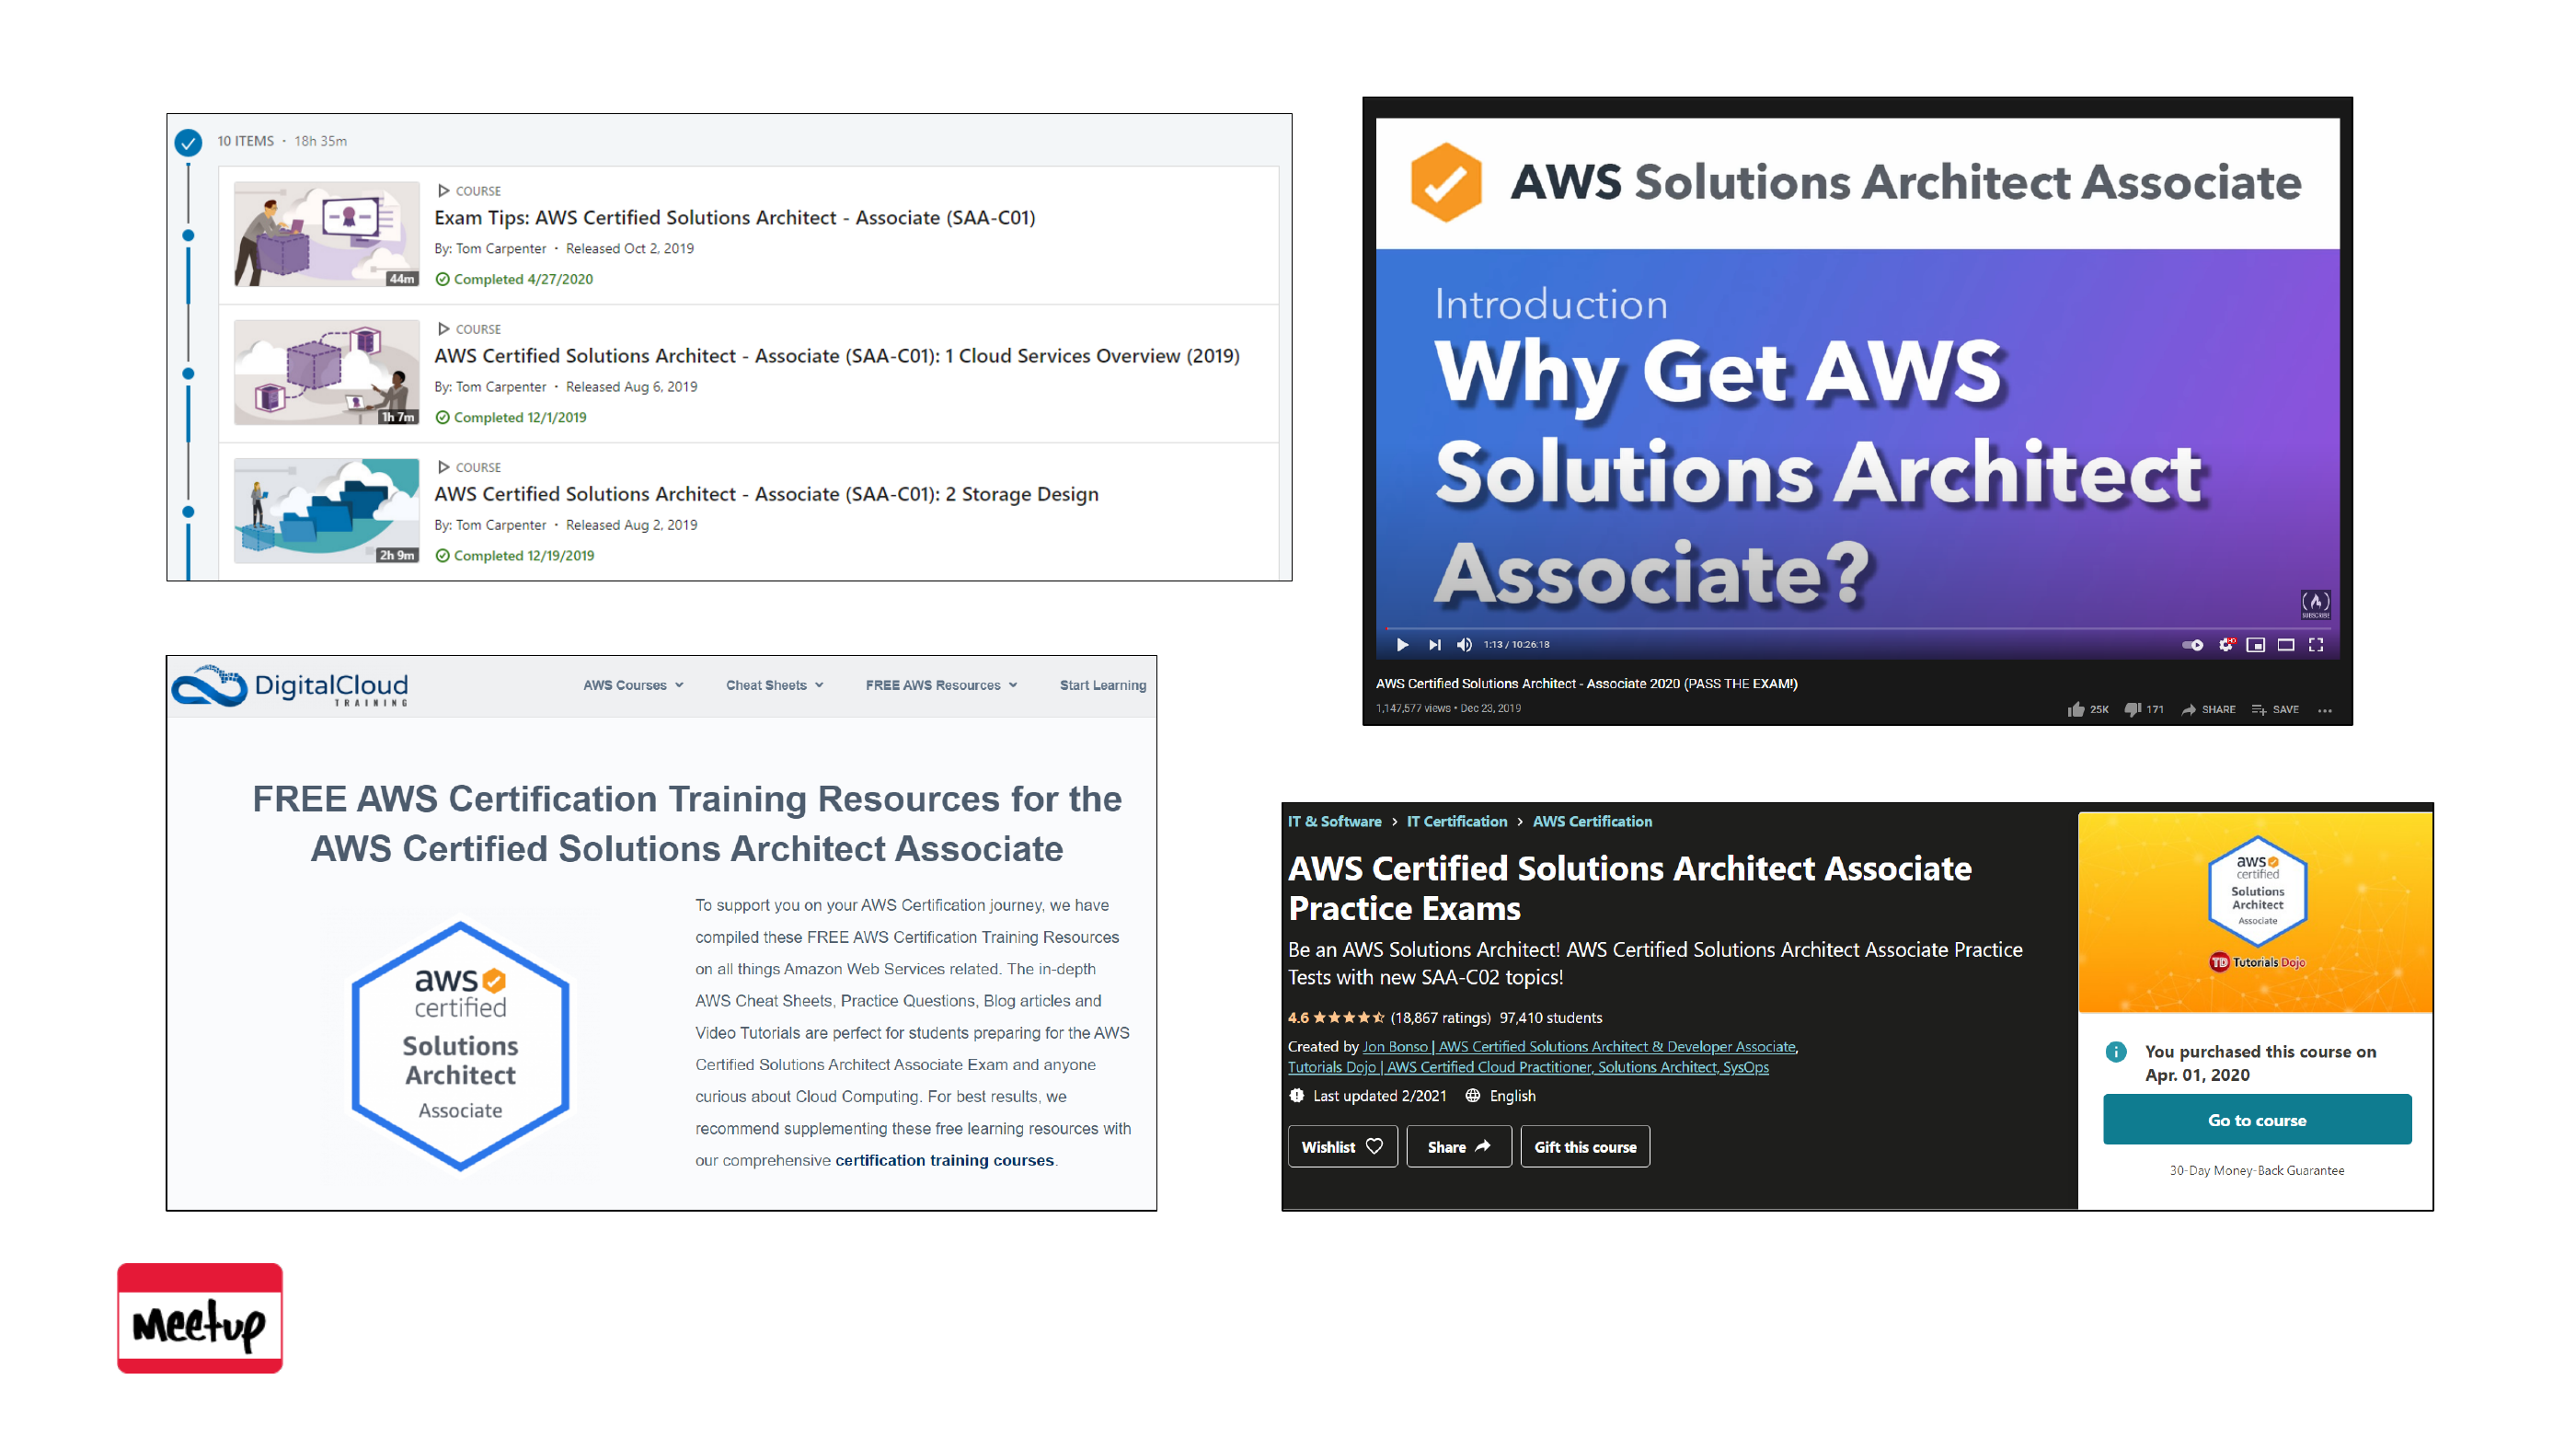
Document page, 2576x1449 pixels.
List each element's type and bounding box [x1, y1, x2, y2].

picture [1282, 803, 2433, 1211]
picture [117, 1263, 283, 1374]
picture [167, 114, 1293, 581]
picture [1363, 98, 2352, 725]
picture [167, 656, 1156, 1210]
